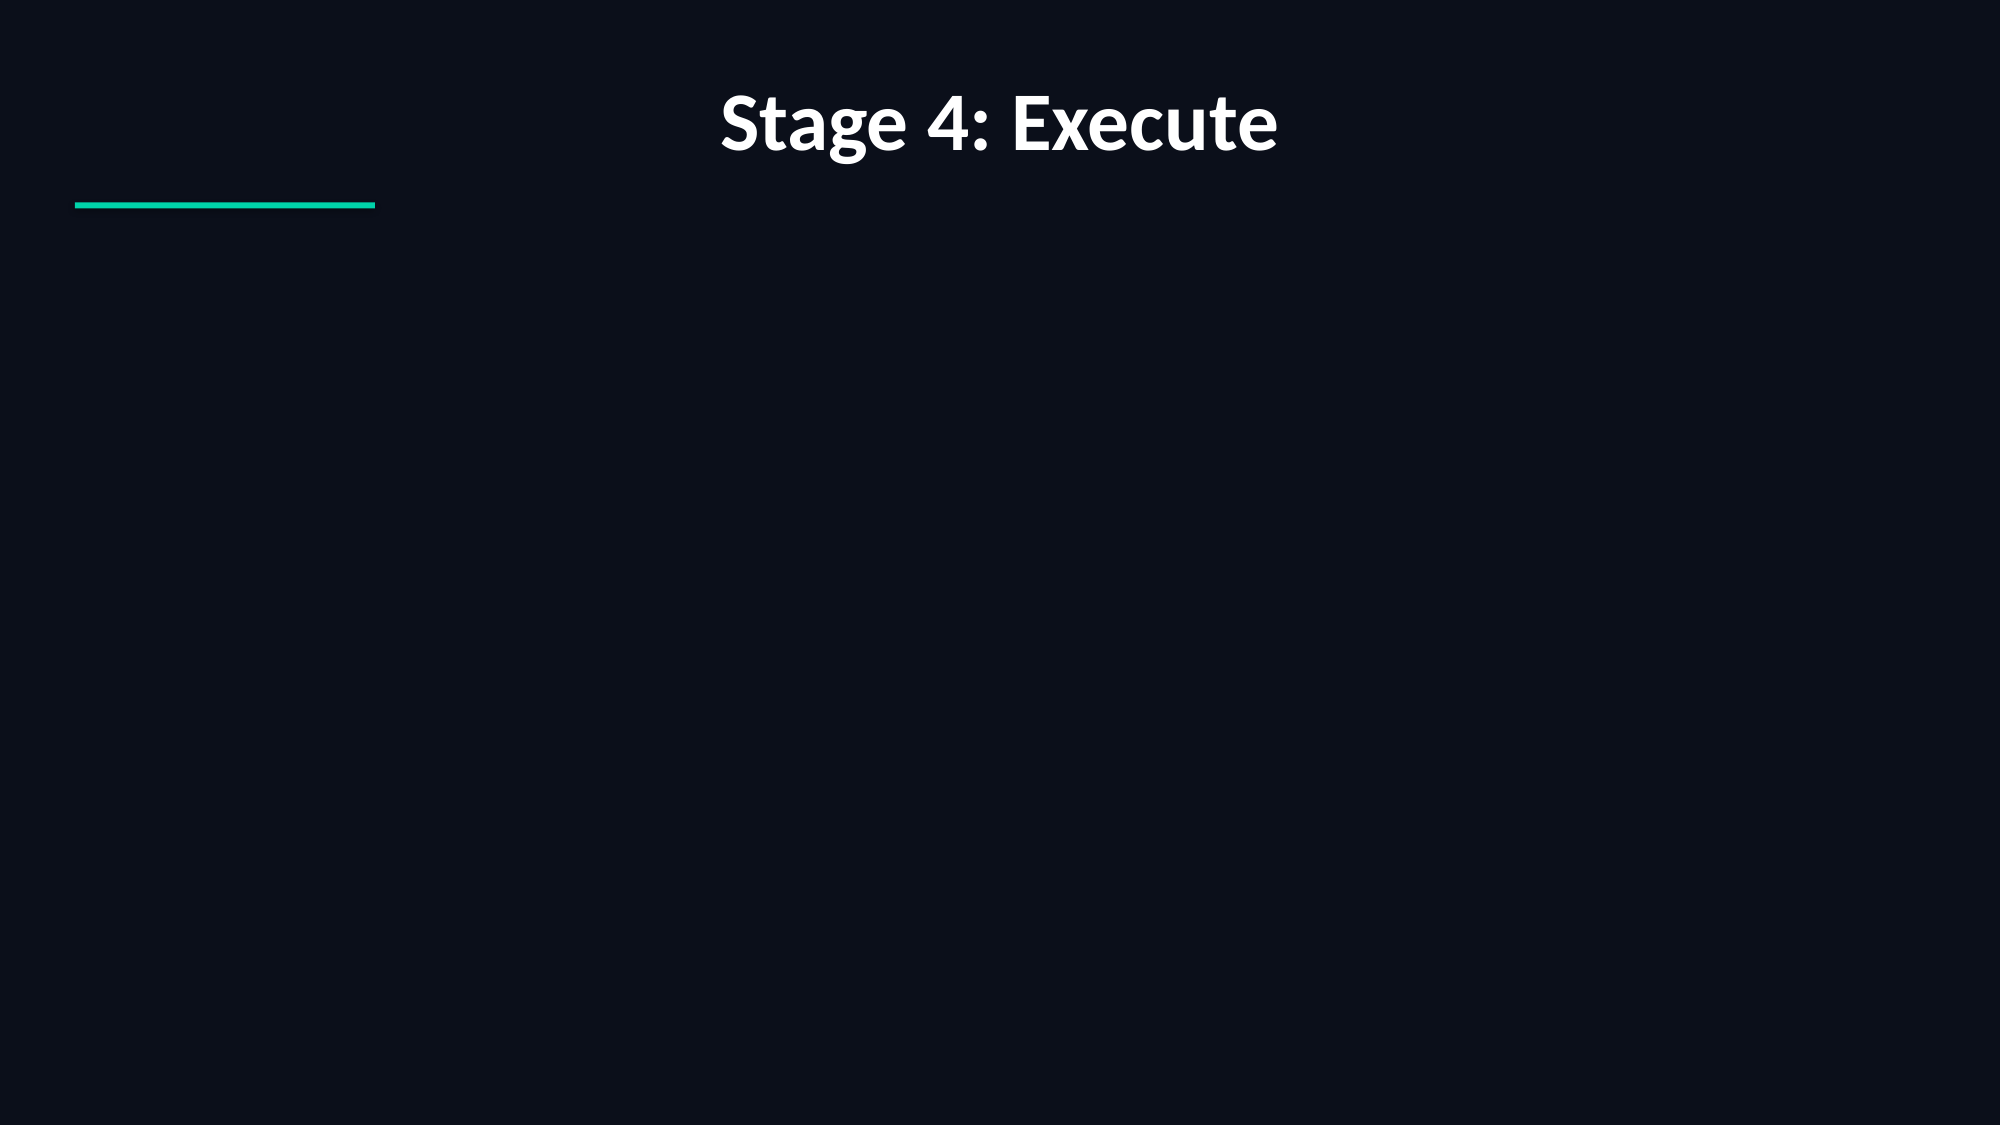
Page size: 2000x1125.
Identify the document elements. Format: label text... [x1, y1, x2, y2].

text_box Stage 4: Execute [705, 60, 1295, 175]
text_box [74, 202, 376, 209]
